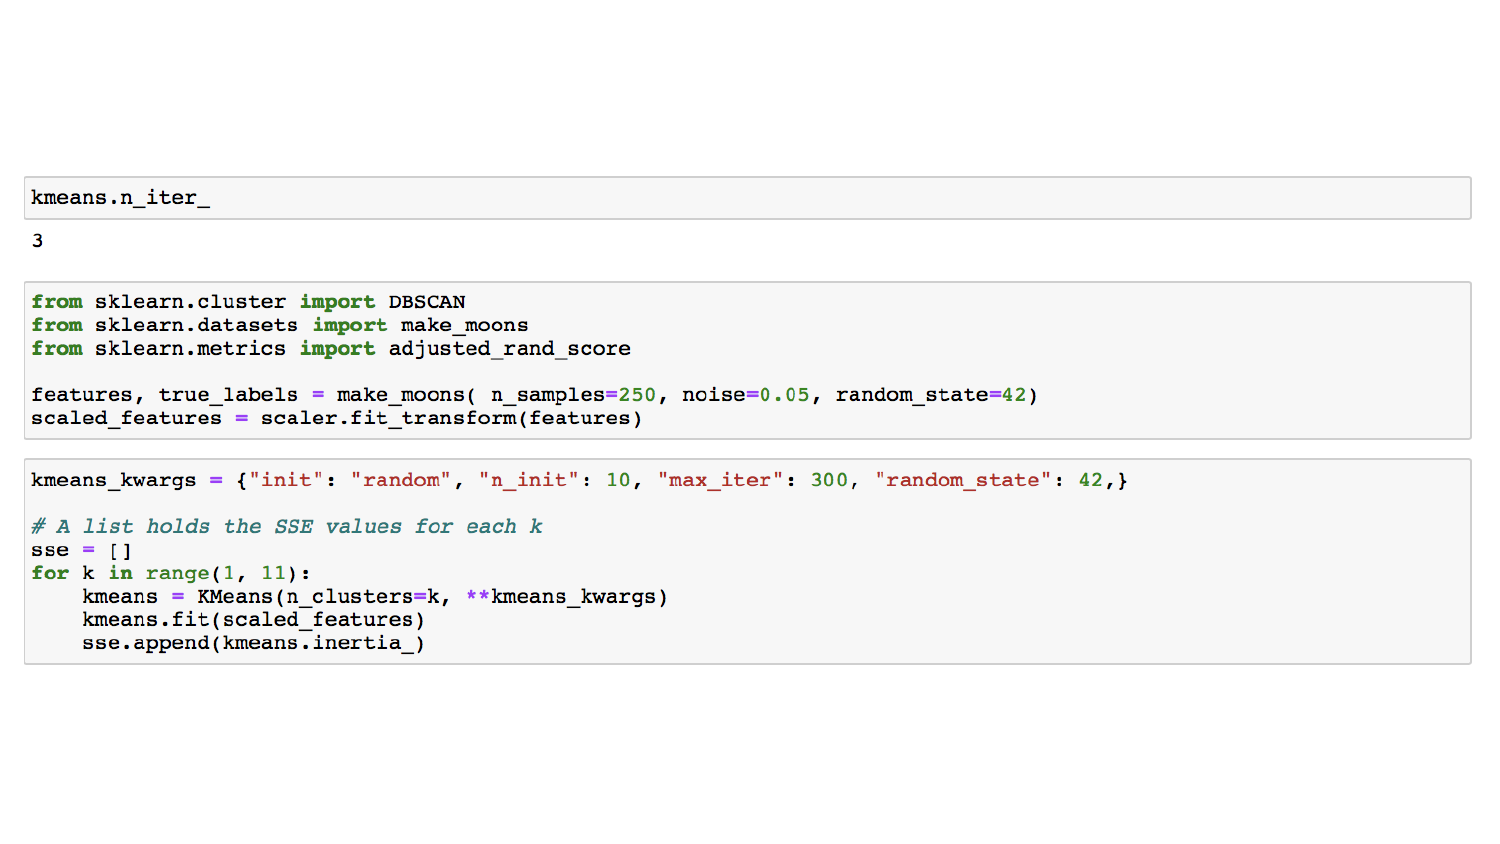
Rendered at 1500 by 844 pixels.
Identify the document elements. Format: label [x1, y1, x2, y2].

picture [24, 173, 1476, 671]
